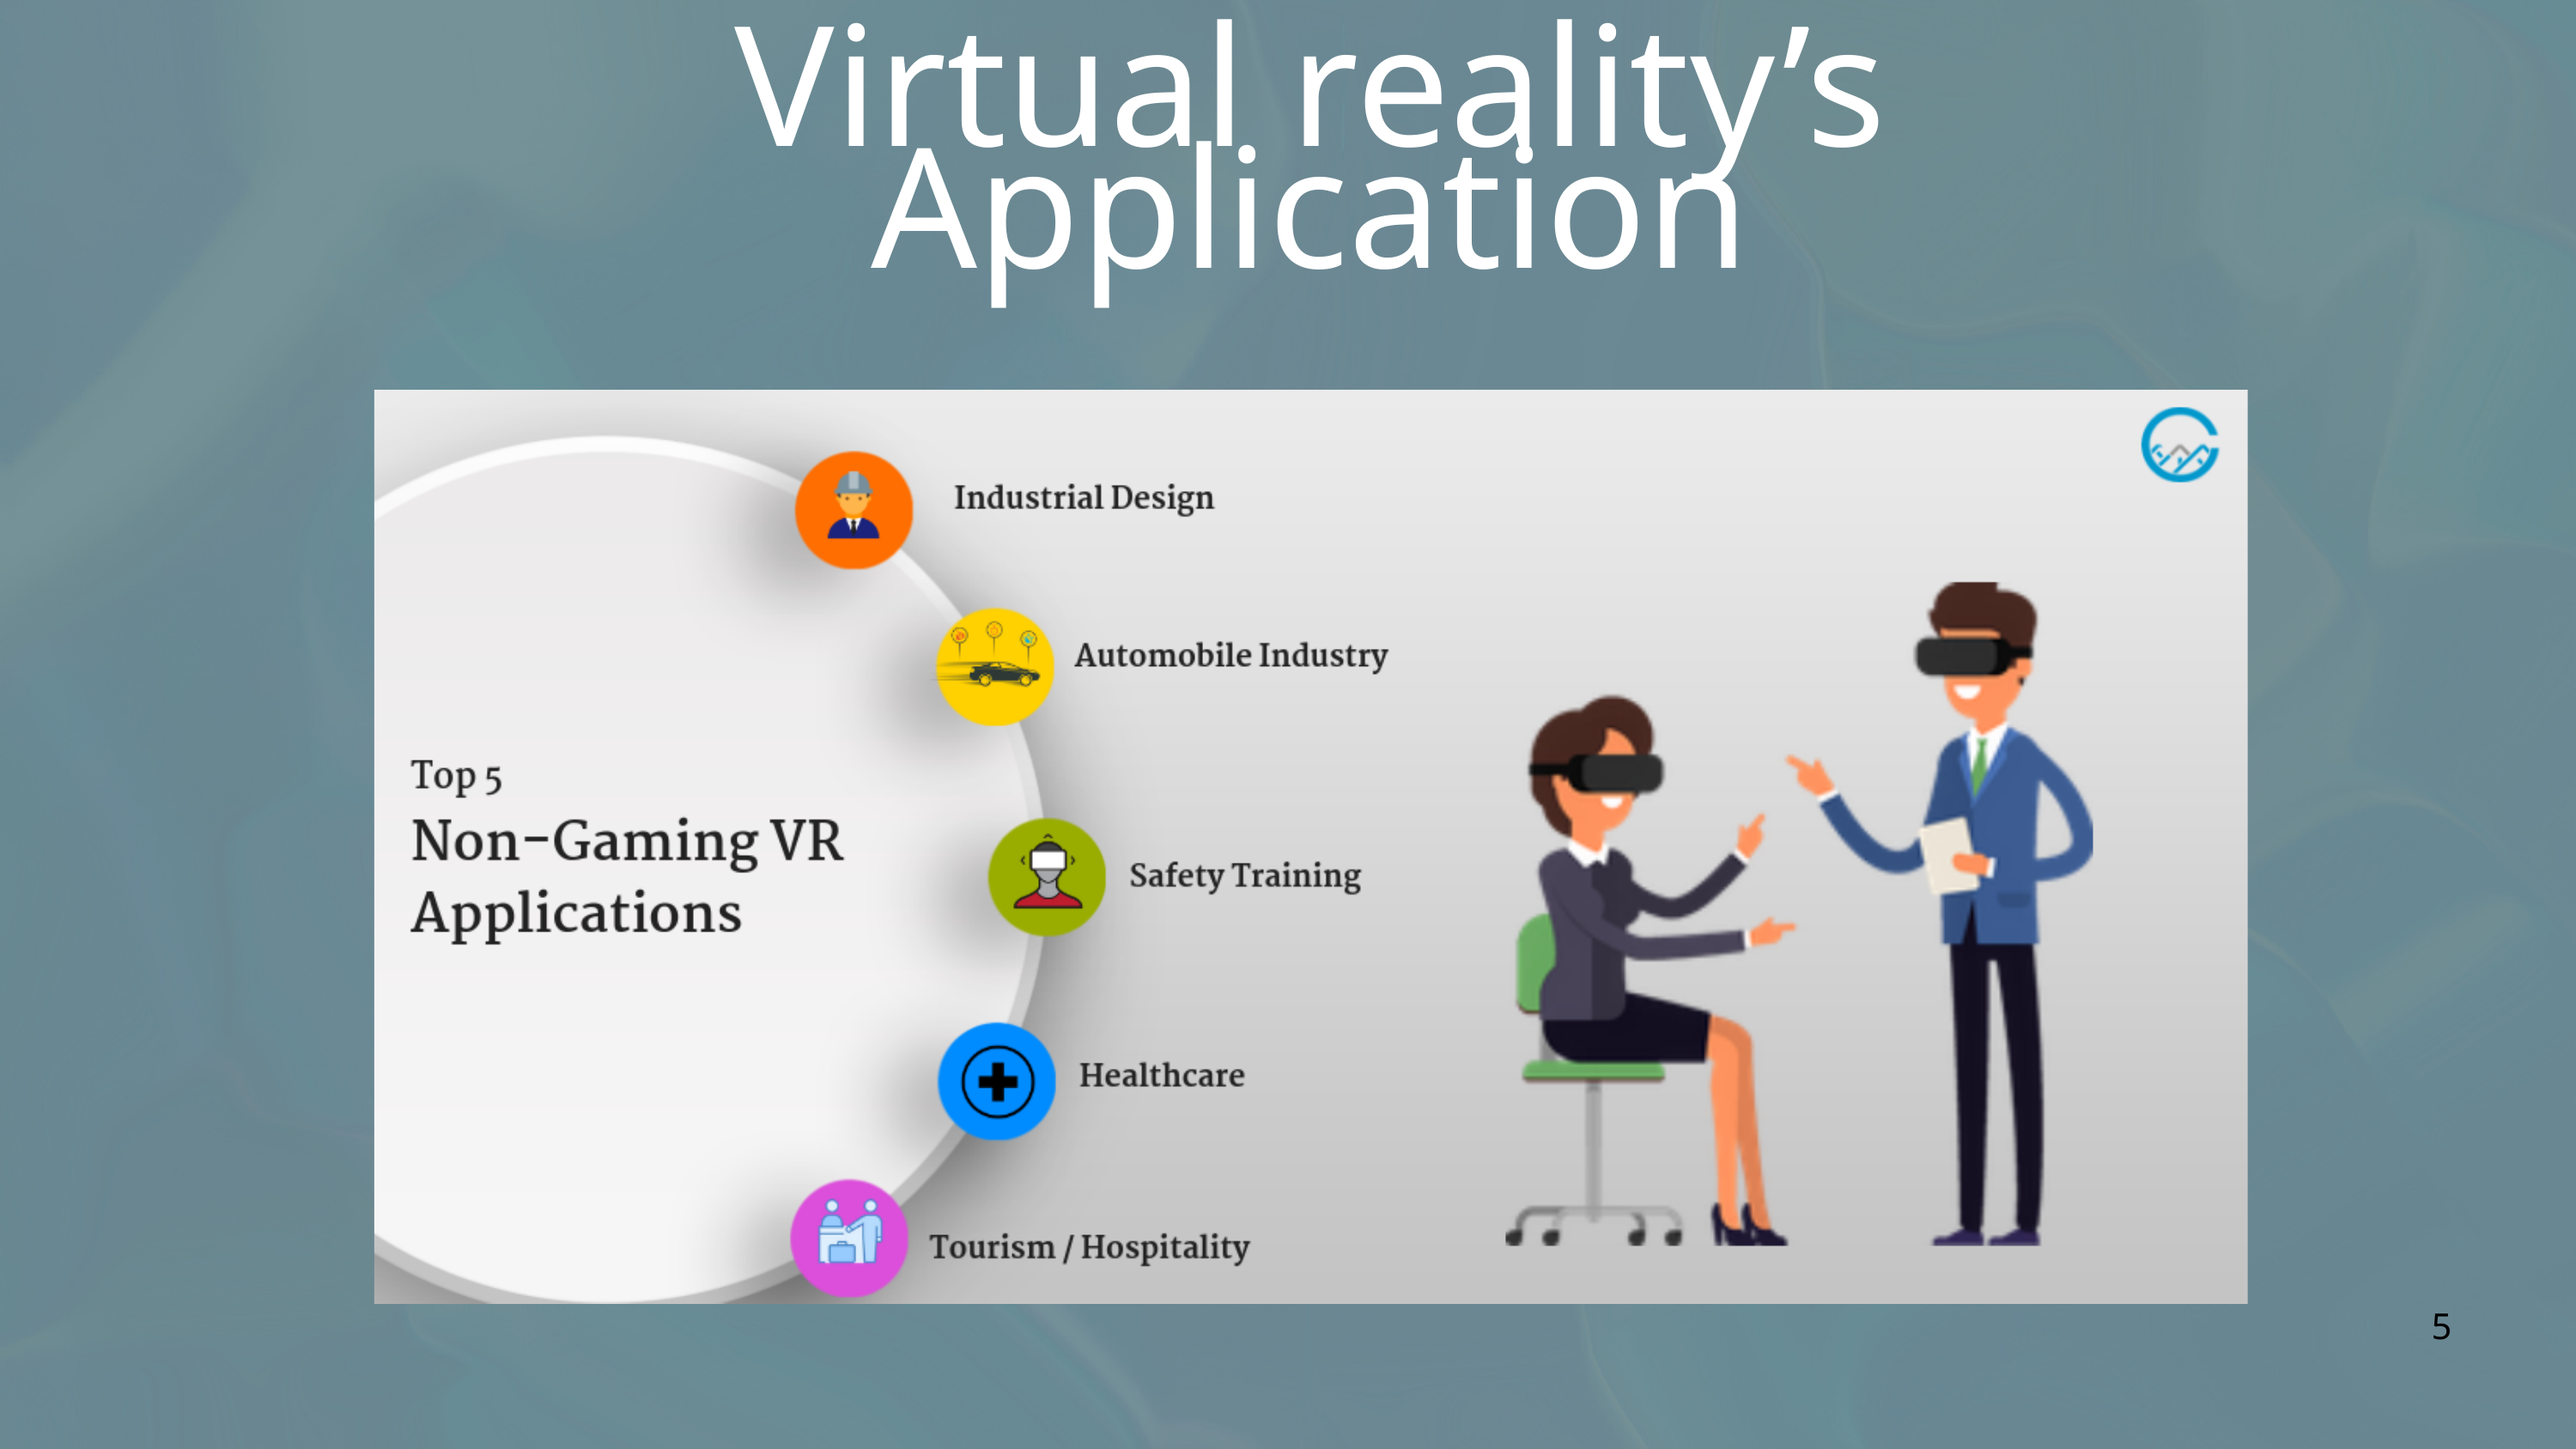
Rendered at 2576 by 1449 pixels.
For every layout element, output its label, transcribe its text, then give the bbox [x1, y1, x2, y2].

text_box Virtual reality’s Application [397, 58, 2226, 302]
text_box [374, 390, 2248, 1304]
text_box 5 [2431, 1296, 2452, 1348]
text_box [0, 0, 2576, 1449]
